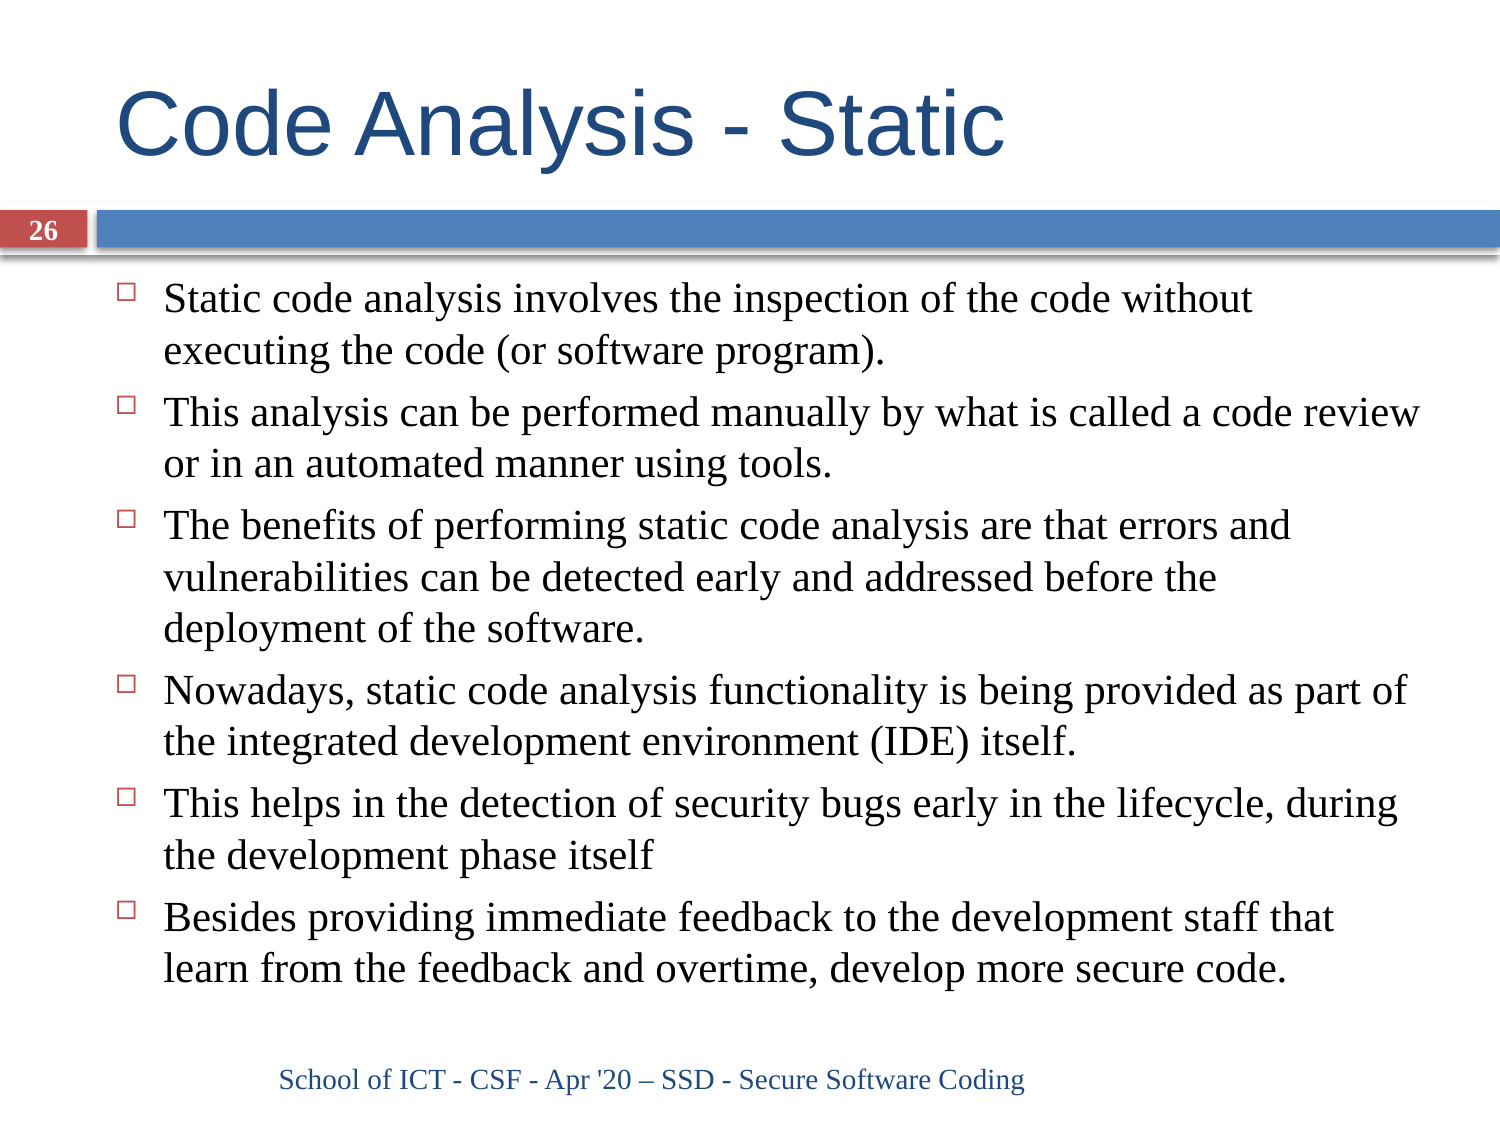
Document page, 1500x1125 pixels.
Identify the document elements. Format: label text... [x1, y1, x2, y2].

list Static code analysis involves the inspection of the code without executing the code (or software program). This analysis can be performed manually by what is called a code review or in an automated manner using tools. The benefits of performing static code analysis are that errors and vulnerabilities can be detected early and addressed before the deployment of the software. Nowadays, static code analysis functionality is being provided as part of the integrated development environment (IDE) itself. This helps in the detection of security bugs early in the lifecycle, during the development phase itself Besides providing immediate feedback to the development staff that learn from the feedback and overtime, develop more secure code. [100, 262, 1438, 1000]
title Code Analysis - Static [100, 37, 1438, 200]
footer School of ICT - CSF - Apr '20 – SSD - Secure Software Coding [99, 1048, 1041, 1108]
slide_number 26 [0, 208, 88, 249]
